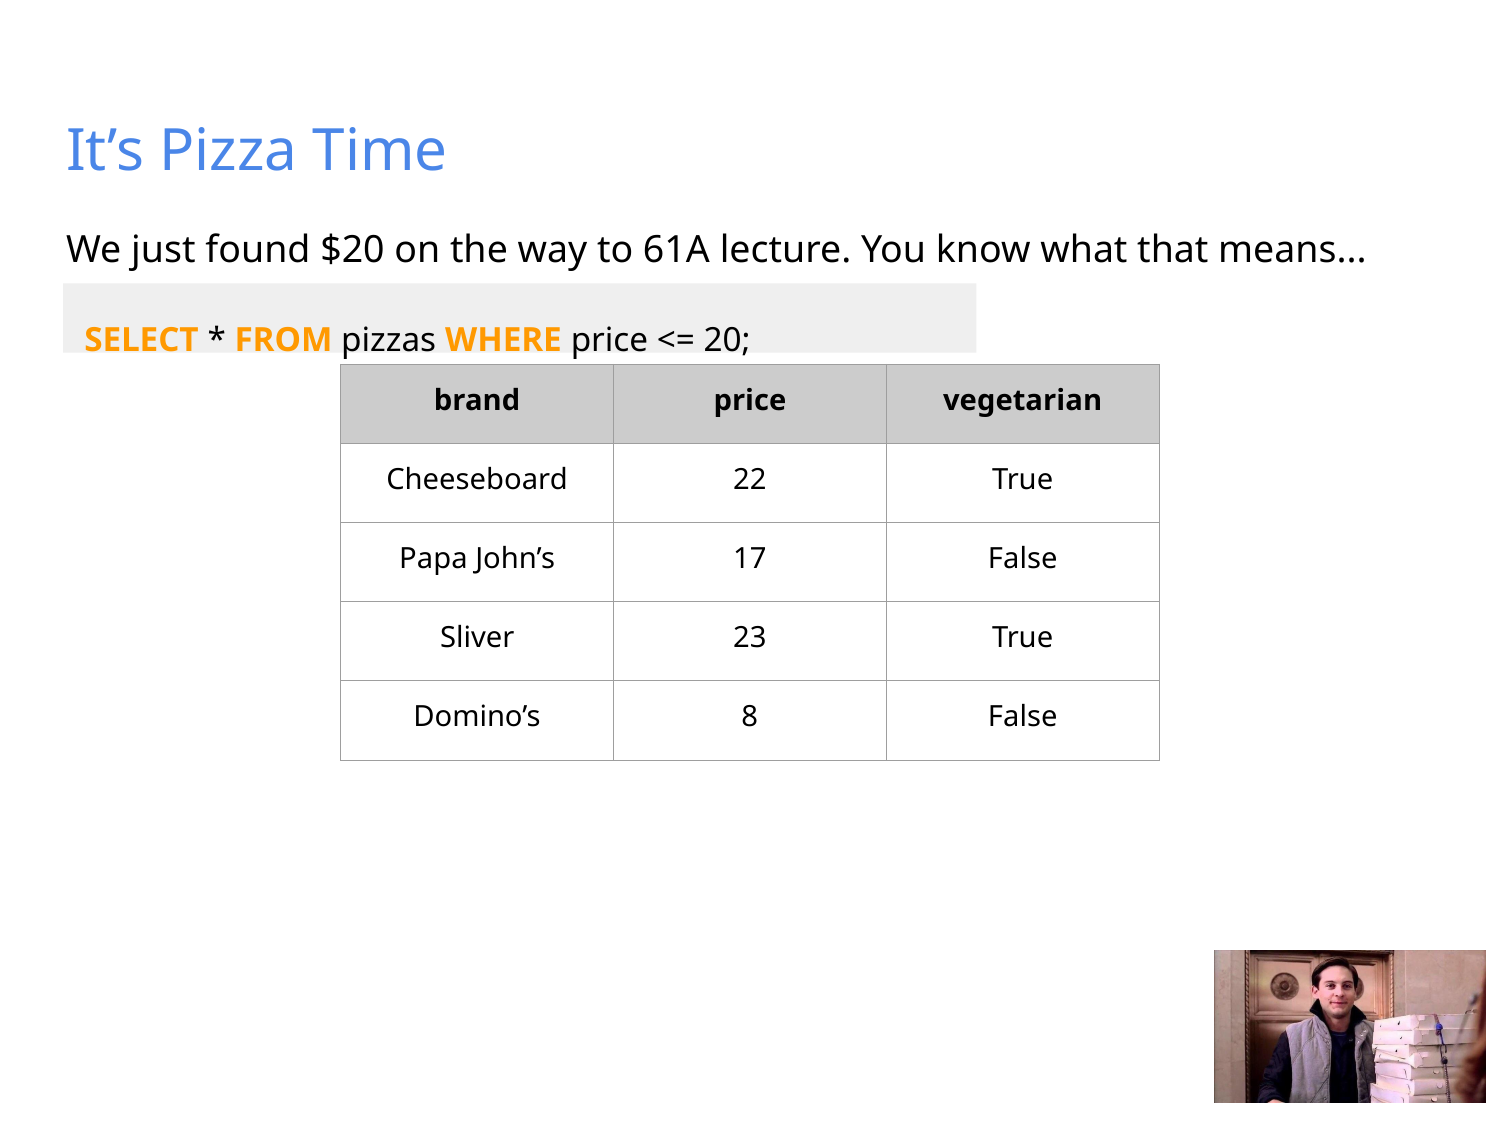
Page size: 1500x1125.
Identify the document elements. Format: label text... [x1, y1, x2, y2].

title It’s Pizza Time [51, 97, 1449, 203]
table_cell False [887, 523, 1159, 601]
table_cell Cheeseboard [341, 444, 613, 522]
text_box We just found $20 on the way to 61A lecture. You know what that means... [51, 203, 1449, 272]
table_cell Sliver [341, 602, 613, 680]
table_header price [614, 365, 886, 443]
table_cell Domino’s [341, 681, 613, 760]
picture [1214, 950, 1486, 1104]
table_cell False [887, 681, 1159, 760]
table_cell 23 [614, 602, 886, 680]
table_cell Papa John’s [341, 523, 613, 601]
table_cell True [887, 602, 1159, 680]
table_cell True [887, 444, 1159, 522]
text_box SELECT * FROM pizzas WHERE price <= 20; [63, 283, 977, 353]
table_cell 22 [614, 444, 886, 522]
table_header vegetarian [887, 365, 1159, 443]
table_header brand [341, 365, 613, 443]
table_cell 8 [614, 681, 886, 760]
table_cell 17 [614, 523, 886, 601]
